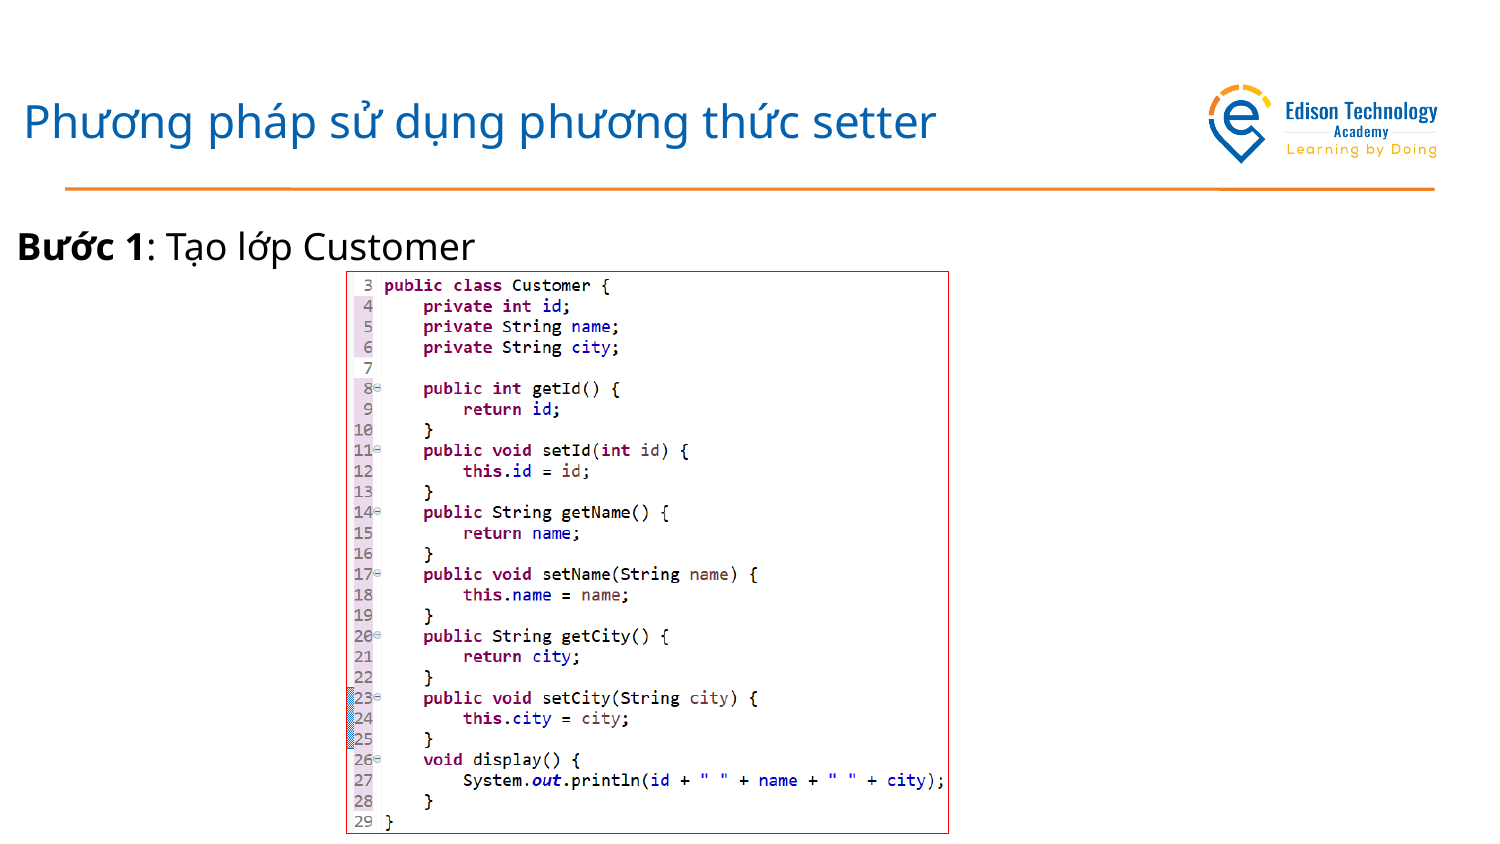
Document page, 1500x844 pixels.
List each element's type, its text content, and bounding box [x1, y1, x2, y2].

picture [1147, 83, 1500, 167]
title Phương pháp sử dụng phương thức setter [8, 74, 1338, 163]
picture [346, 271, 949, 834]
text_box Bước 1: Tạo lớp Customer [1, 215, 491, 276]
